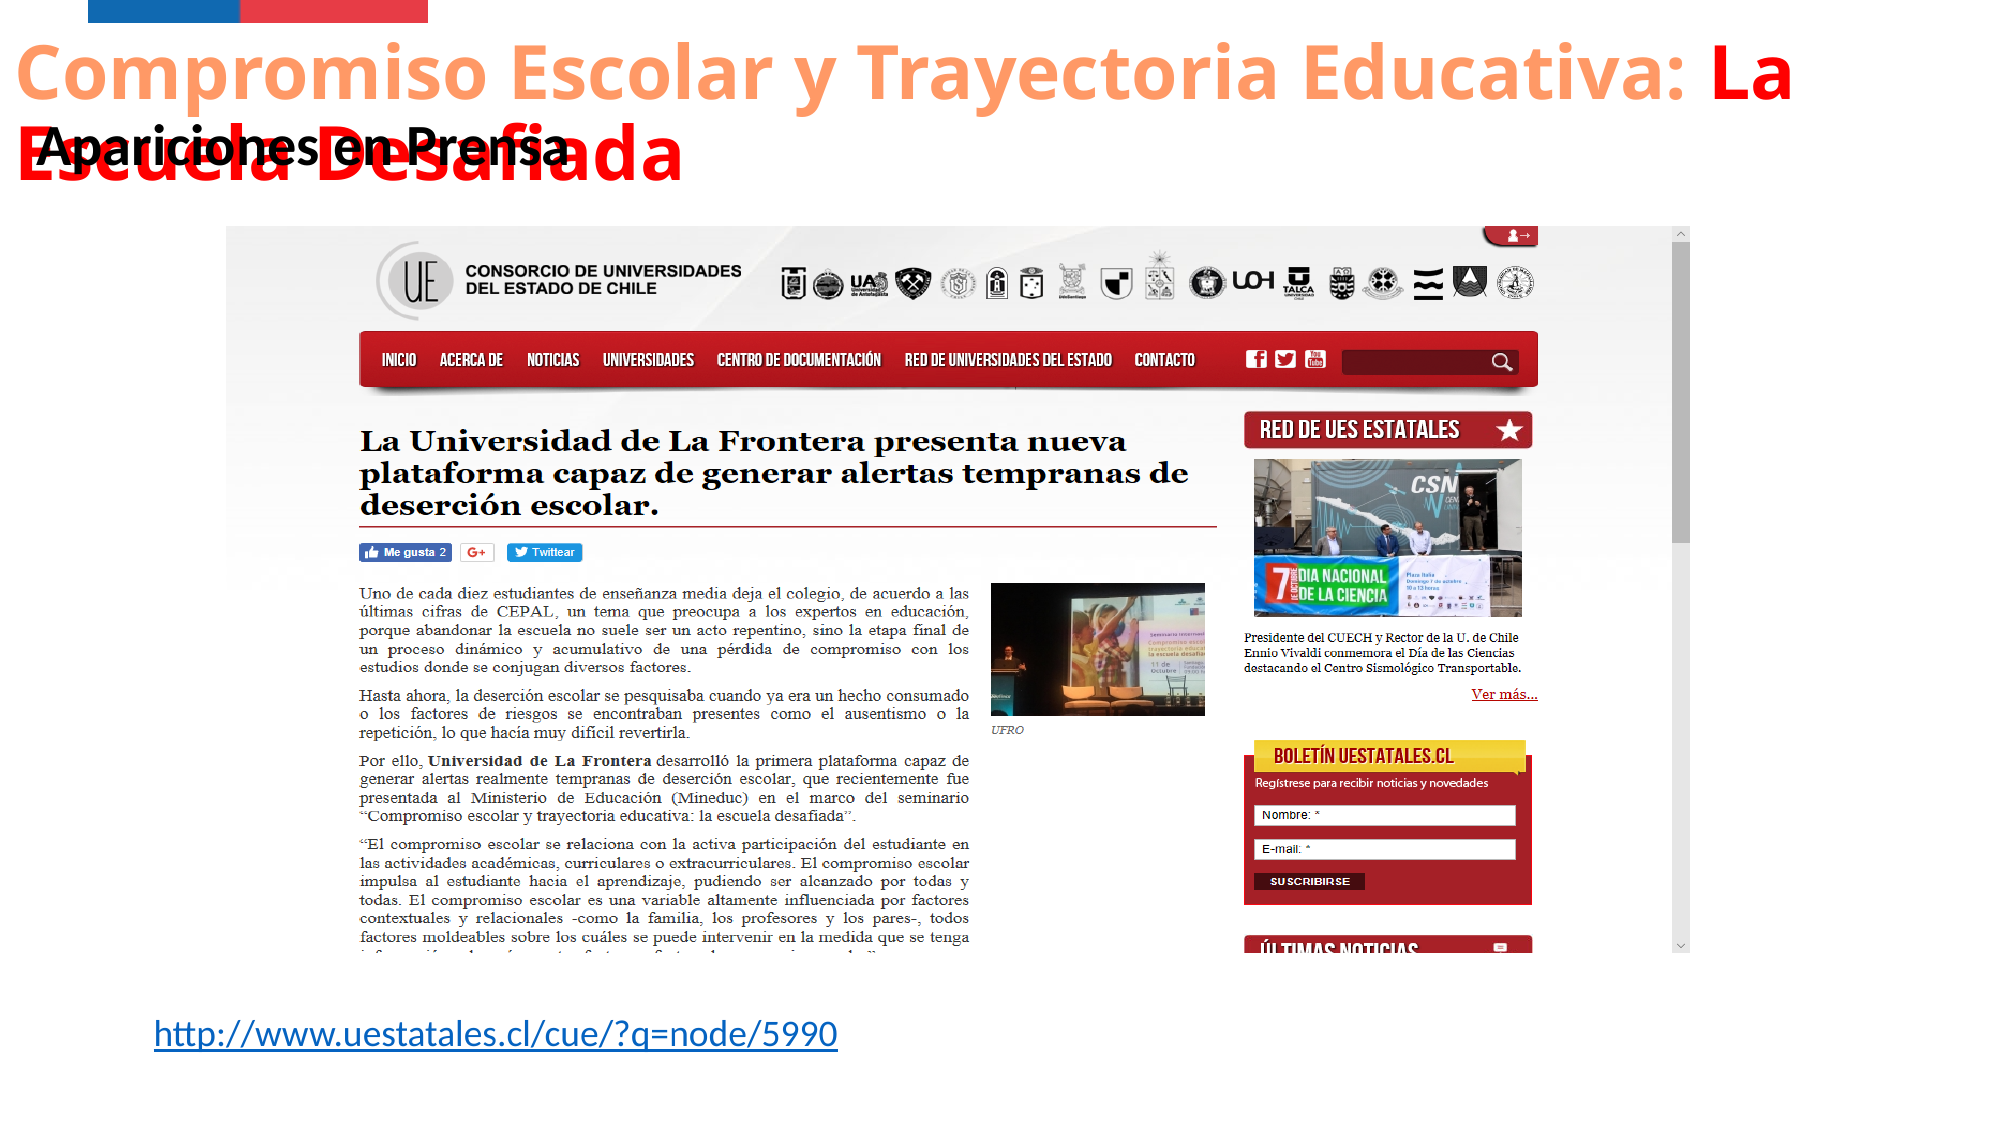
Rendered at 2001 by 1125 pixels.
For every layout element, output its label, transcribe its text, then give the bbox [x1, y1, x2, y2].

text_box Apariciones en Prensa [21, 99, 956, 185]
picture [225, 225, 1690, 954]
text_box http://www.uestatales.cl/cue/?q=node/5990 [63, 979, 1064, 1125]
text_box Compromiso Escolar y Trayectoria Educativa: La Escuela Desafiada [0, 27, 2000, 204]
picture [88, 0, 428, 23]
